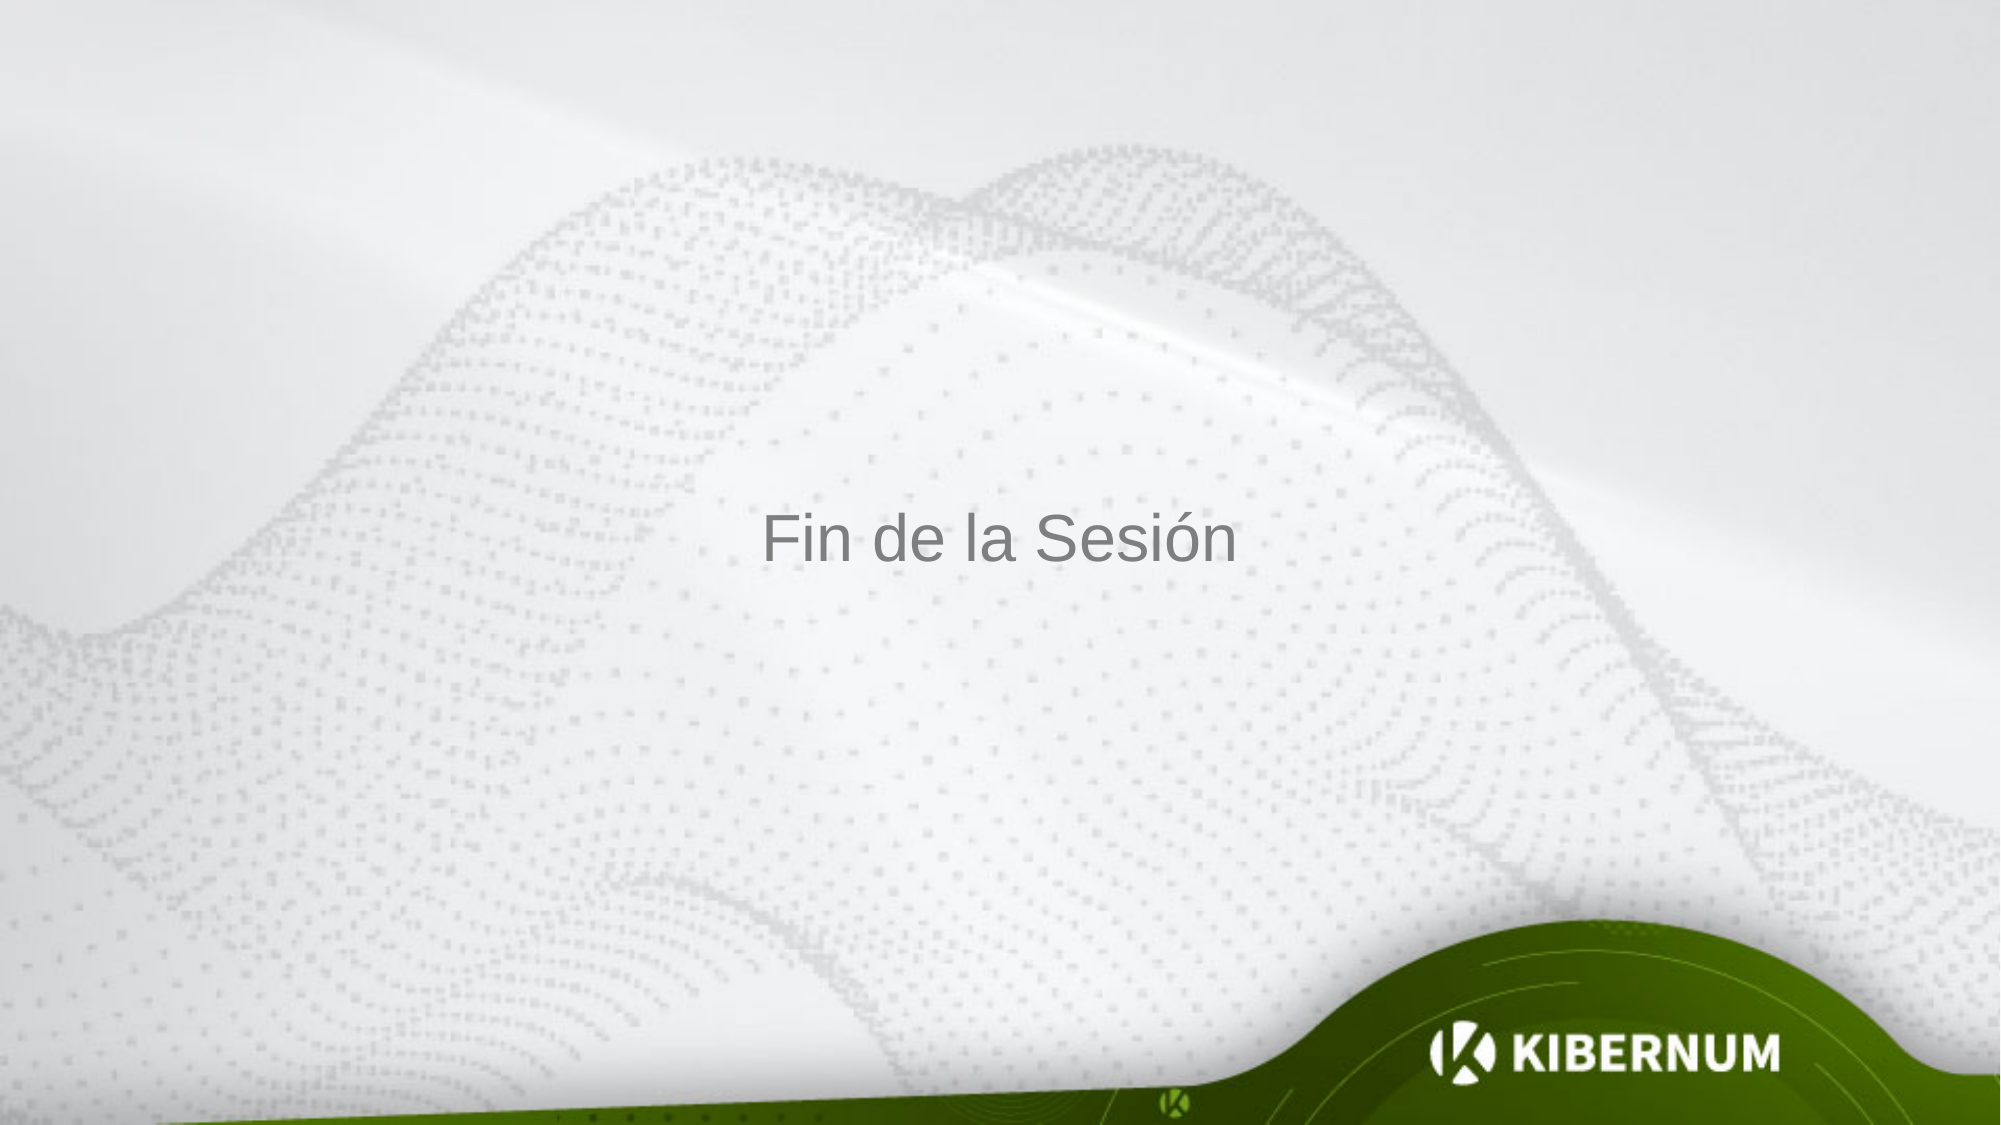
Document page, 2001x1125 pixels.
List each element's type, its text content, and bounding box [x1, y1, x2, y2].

picture [0, 0, 2001, 1125]
text_box Fin de la Sesión [115, 457, 1885, 623]
